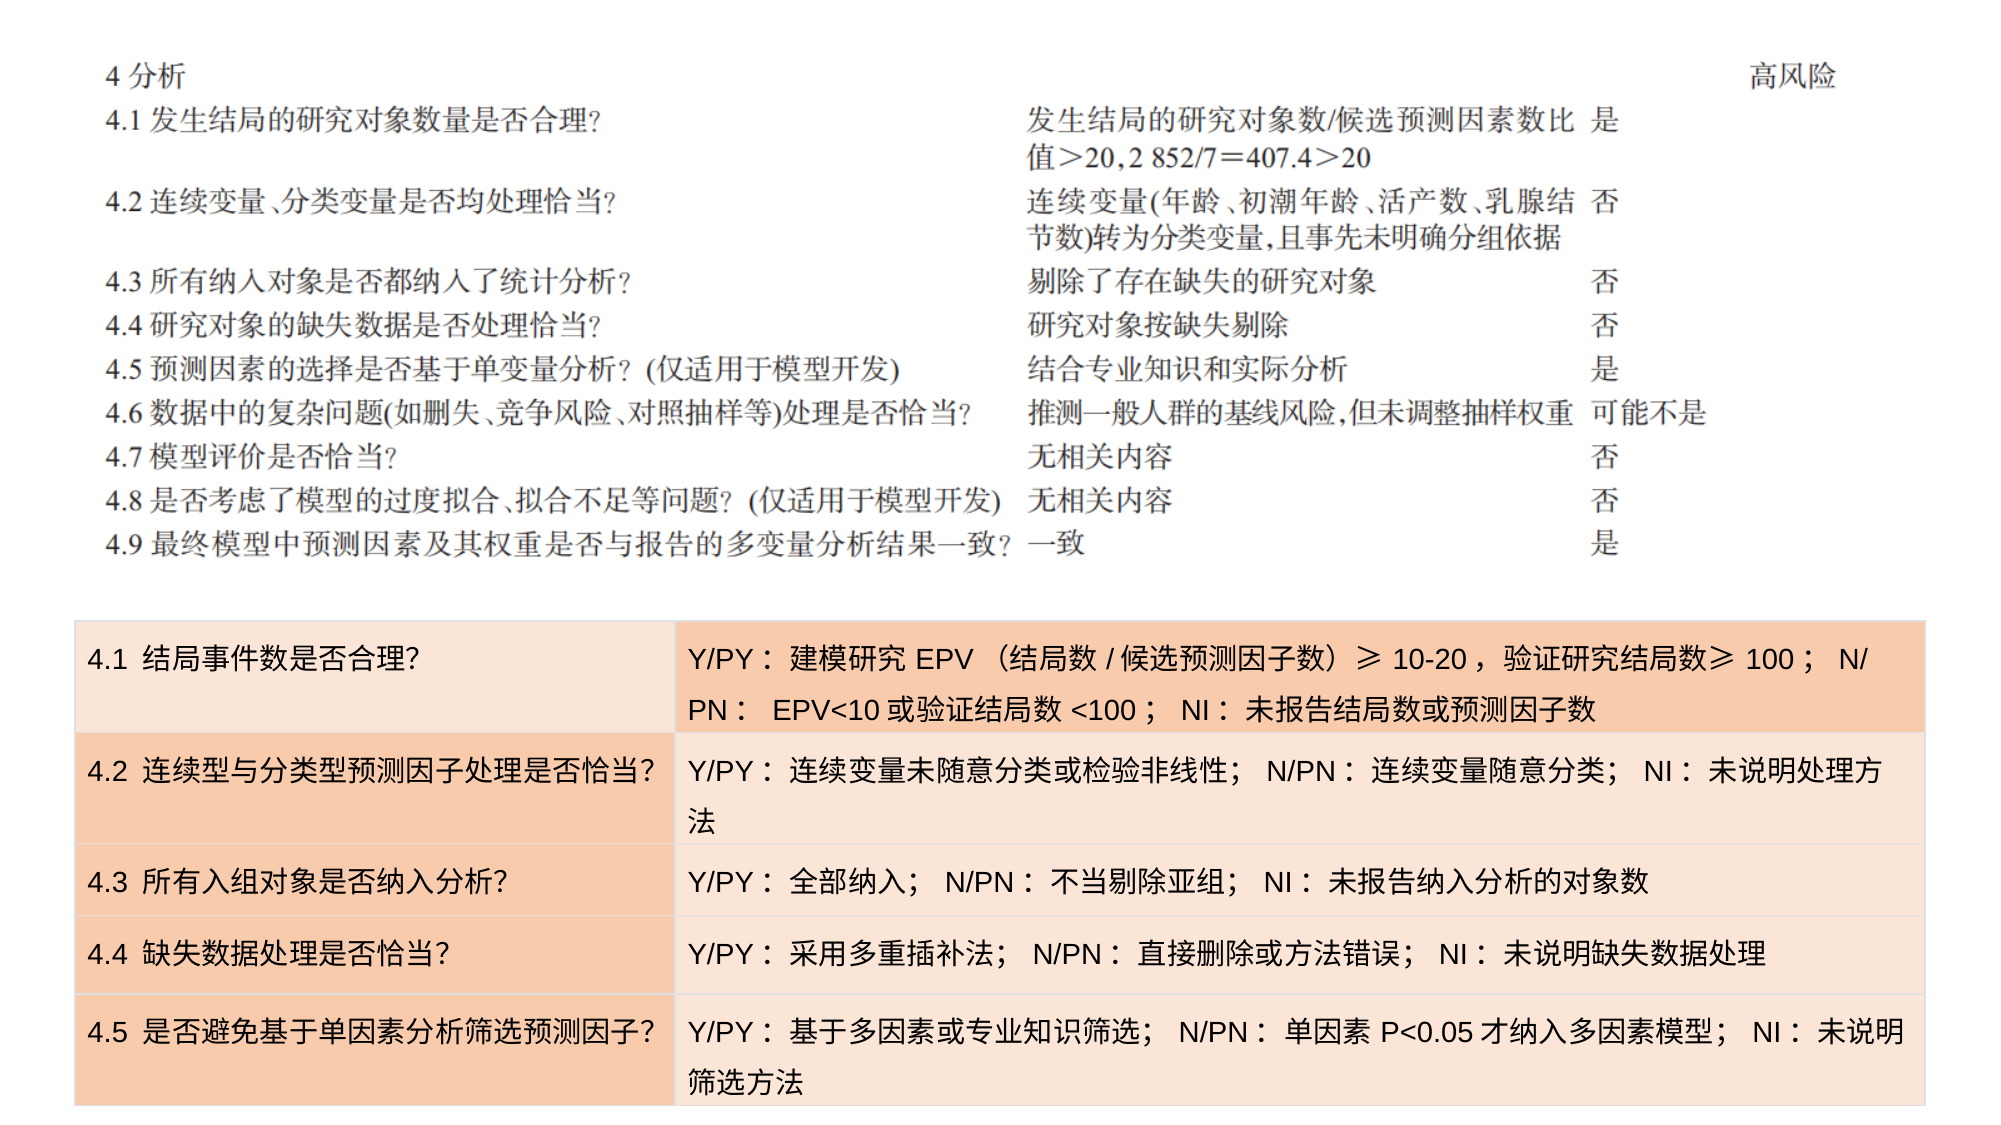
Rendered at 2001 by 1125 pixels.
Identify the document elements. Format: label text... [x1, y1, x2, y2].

table_cell 4.4 缺失数据处理是否恰当？ [76, 916, 674, 993]
table_cell Y/PY：连续变量未随意分类或检验非线性；N/PN：连续变量随意分类；NI：未说明处理方法 [676, 733, 1924, 843]
table_cell 4.3 所有入组对象是否纳入分析？ [76, 844, 674, 915]
table_cell Y/PY：采用多重插补法；N/PN：直接删除或方法错误；NI：未说明缺失数据处理 [676, 916, 1924, 993]
table_cell 4.2 连续型与分类型预测因子处理是否恰当？ [76, 733, 674, 843]
table_cell Y/PY：全部纳入；N/PN：不当剔除亚组；NI：未报告纳入分析的对象数 [676, 844, 1924, 915]
table_cell 4.5 是否避免基于单因素分析筛选预测因子？ [76, 995, 674, 1105]
table_header Y/PY：建模研究EPV（结局数/候选预测因子数）≥10-20，验证研究结局数≥100；N/PN：EPV<10或验证结局数<100；NI：未报告结局数或预测因子数 [676, 622, 1924, 732]
picture [82, 56, 1848, 563]
table_cell Y/PY：基于多因素或专业知识筛选；N/PN：单因素P<0.05才纳入多因素模型；NI：未说明筛选方法 [676, 995, 1924, 1105]
table_header 4.1 结局事件数是否合理？ [76, 622, 674, 732]
